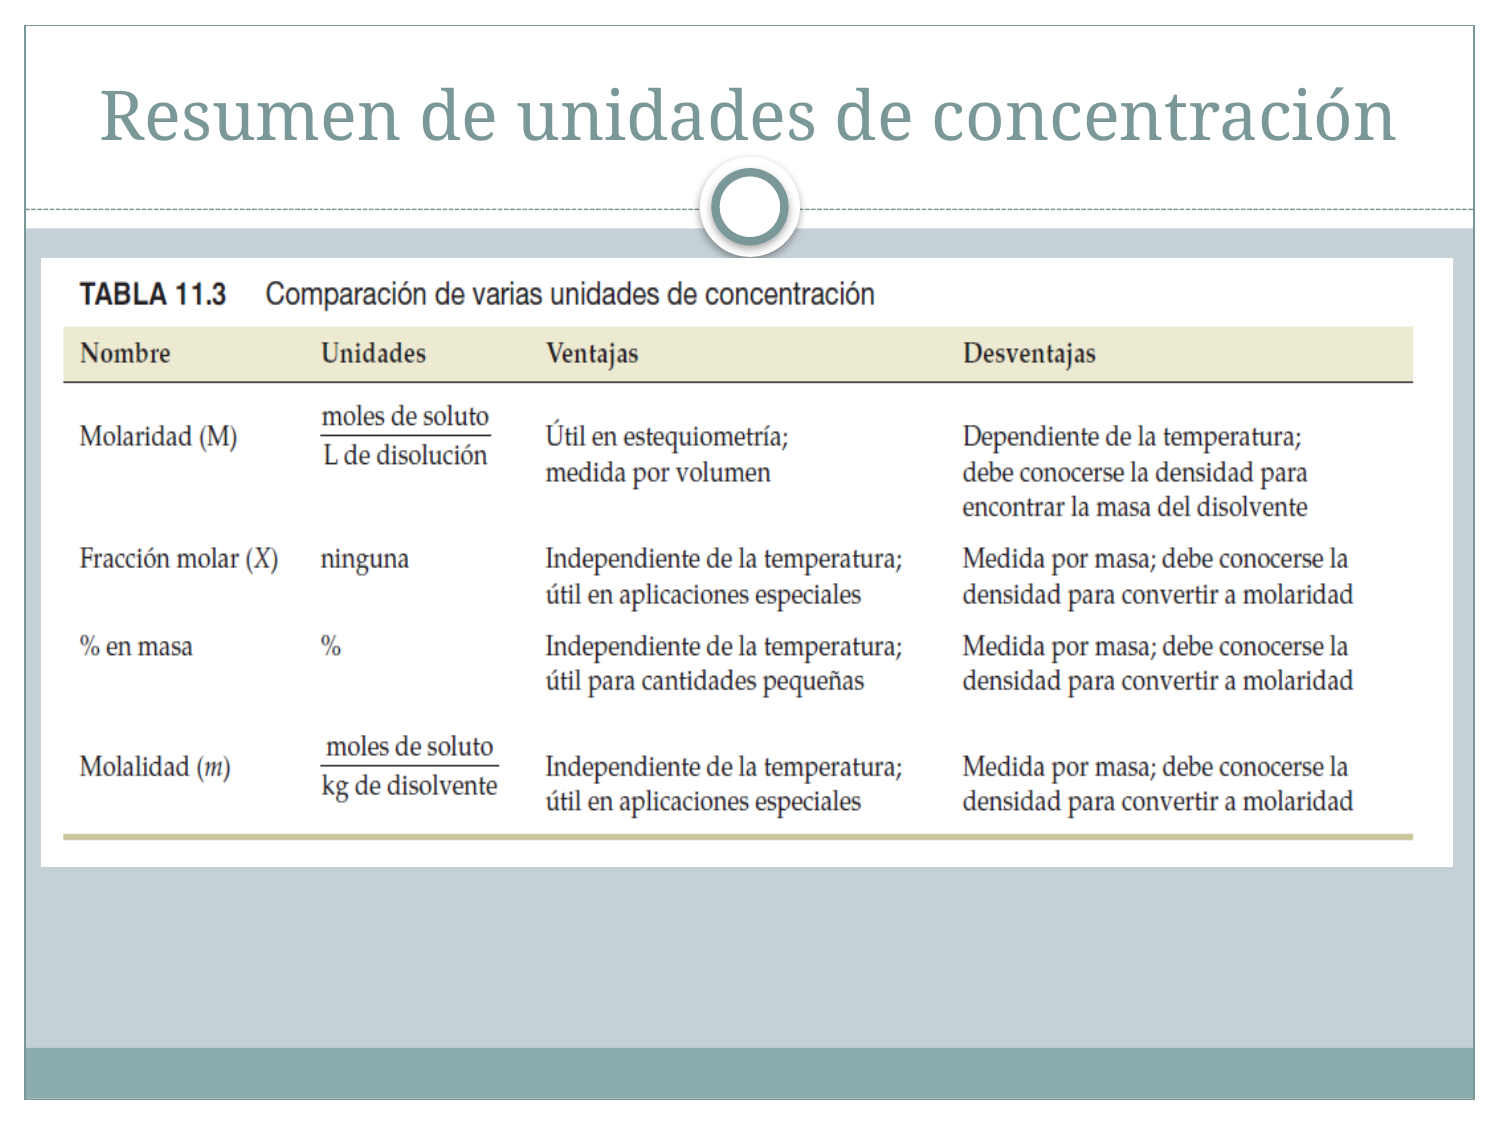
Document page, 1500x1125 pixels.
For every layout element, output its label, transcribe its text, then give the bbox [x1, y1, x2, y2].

title Resumen de unidades de concentración [49, 37, 1450, 162]
picture [41, 258, 1453, 867]
